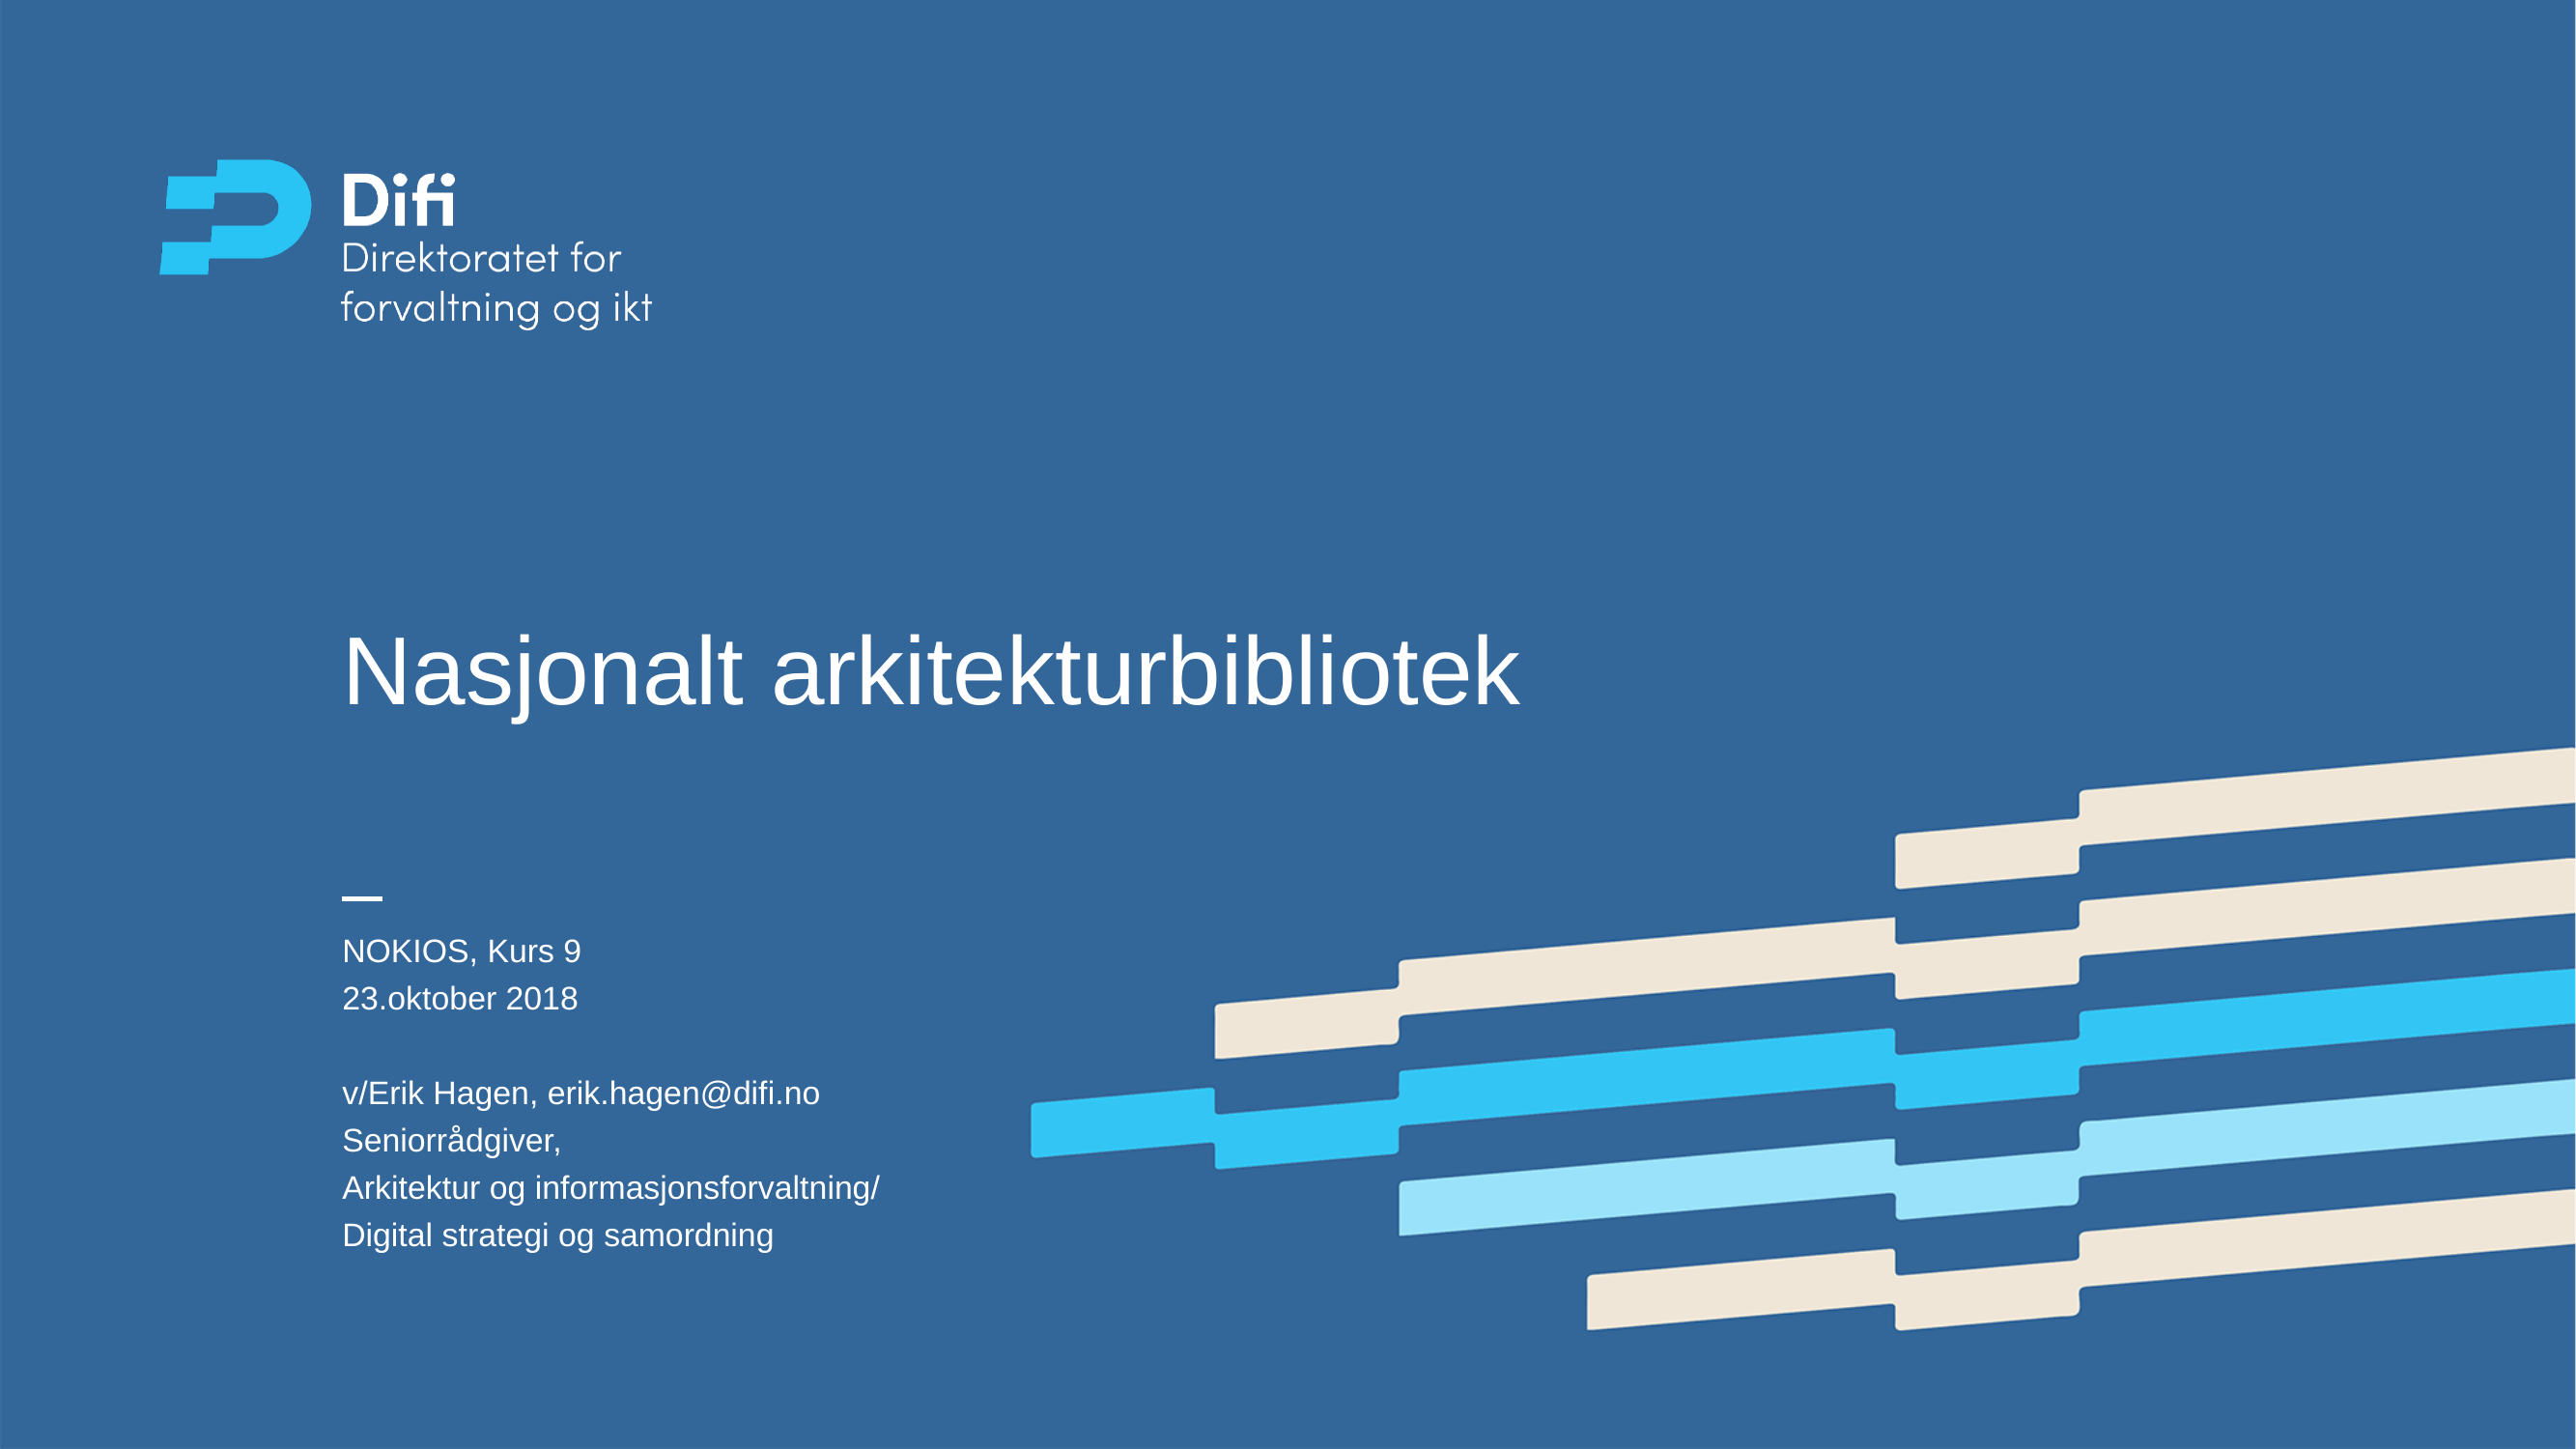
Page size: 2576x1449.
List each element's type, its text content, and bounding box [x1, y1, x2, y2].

picture [0, 0, 2576, 1449]
title Nasjonalt arkitekturbibliotek [342, 479, 2152, 724]
subtitle NOKIOS, Kurs 9 23.oktober 2018 v/Erik Hagen, erik.hagen@difi.no Seniorrådgiver, Arkitektur og informasjonsforvaltning/ Digital strategi og samordning [342, 930, 1263, 1255]
